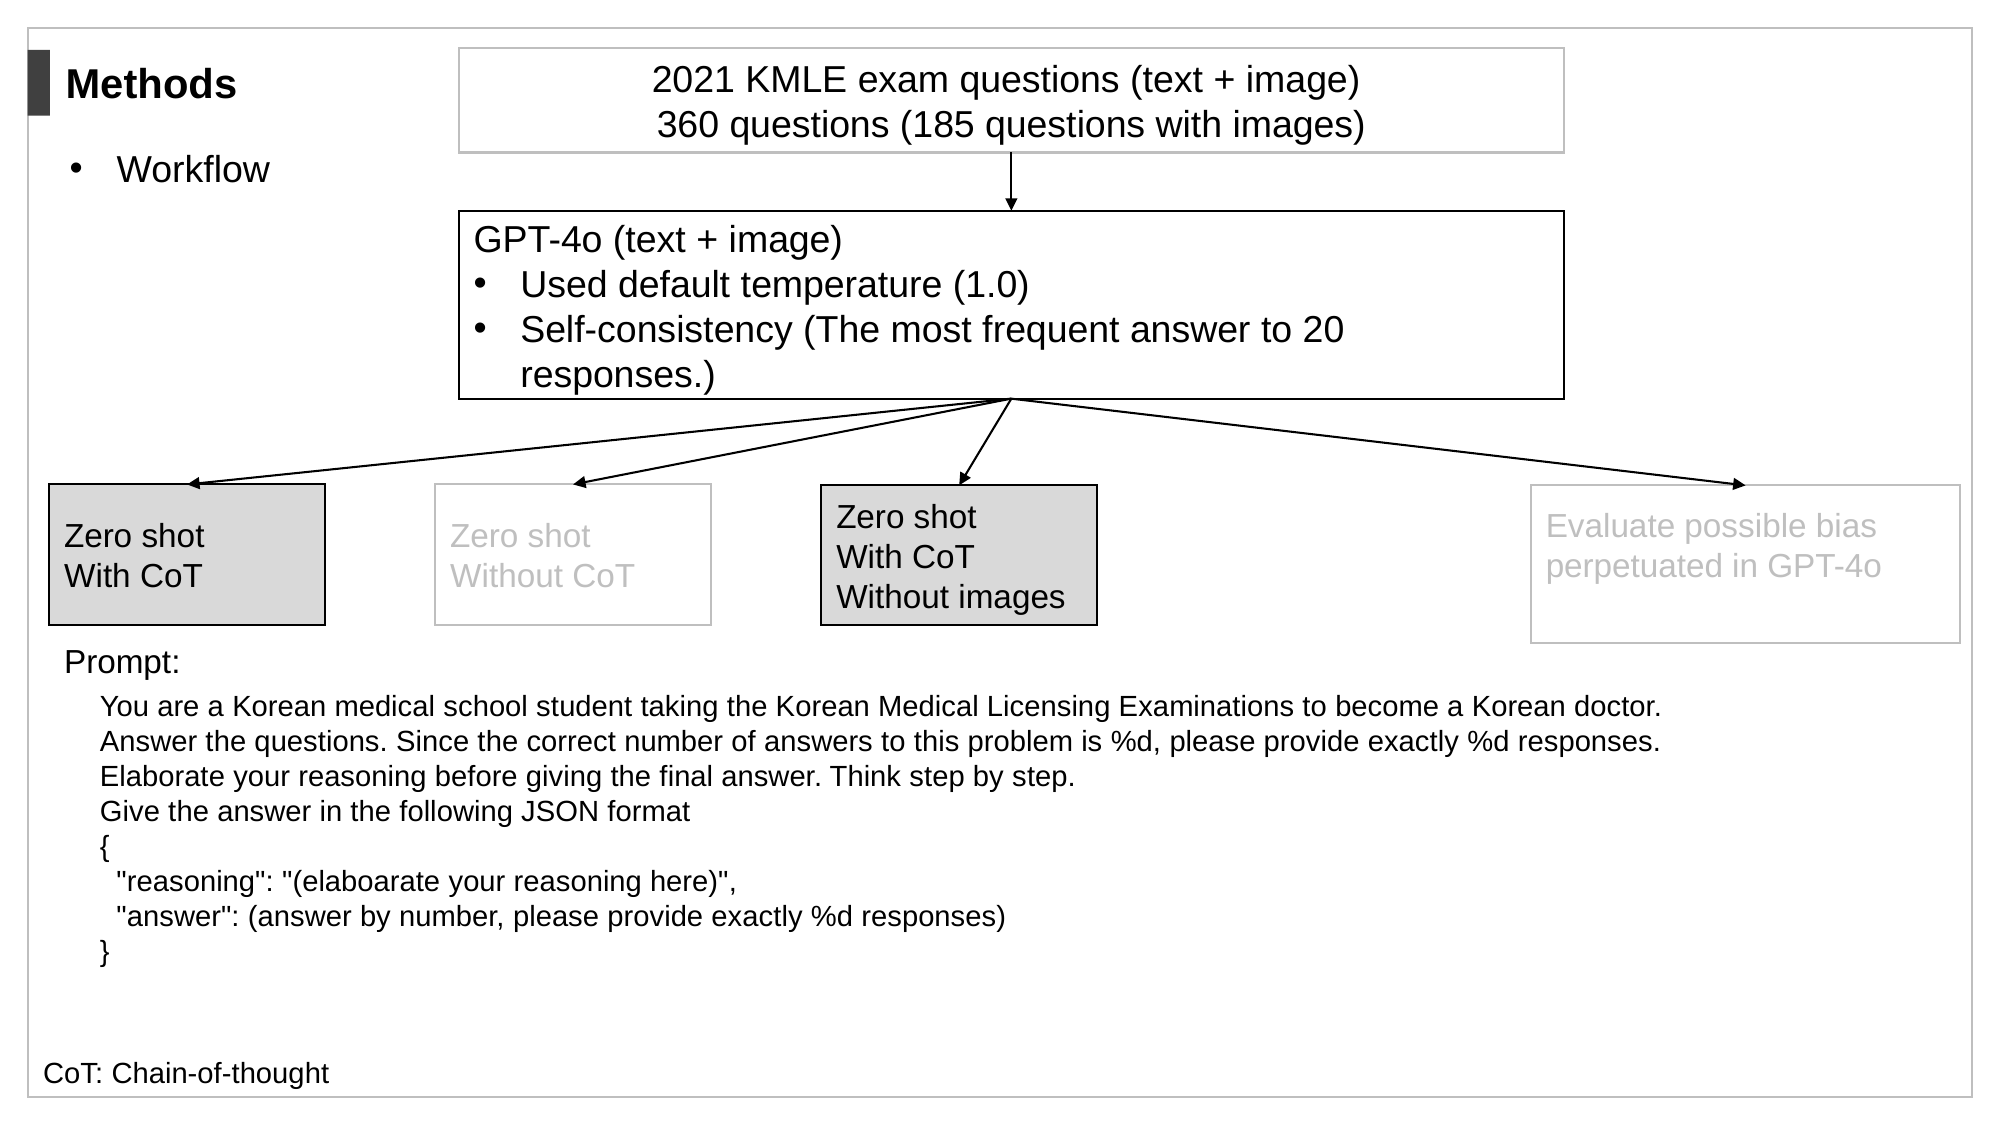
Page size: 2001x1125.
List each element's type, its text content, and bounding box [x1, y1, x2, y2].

text_box [27, 49, 51, 117]
text_box Prompt: [49, 632, 503, 688]
text_box Zero shot With CoT [48, 483, 326, 626]
text_box GPT-4o (text + image) Used default temperature (1.0) Self-consistency (The most frequent answer to 20 responses.) [458, 210, 1565, 398]
text_box You are a Korean medical school student taking the Korean Medical Licensing Examinations to become a Korean doctor. Answer the questions. Since the correct number of answers to this problem is %d, please provide exactly %d responses. Elaborate your reasoning before giving the final answer. Think step by step. Give the answer in the following JSON format { "reasoning": "(elaboarate your reasoning here)", "answer": (answer by number, please provide exactly %d responses) } [85, 680, 1688, 975]
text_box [1011, 398, 1746, 486]
text_box Workflow [54, 137, 285, 198]
text_box CoT: Chain-of-thought [28, 1046, 345, 1097]
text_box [187, 398, 573, 485]
text_box Zero shot With CoT Without images [820, 485, 1098, 626]
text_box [959, 398, 1011, 486]
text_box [573, 398, 959, 485]
text_box Evaluate possible bias perpetuated in GPT-4o [1530, 484, 1961, 644]
text_box Methods [50, 49, 253, 115]
text_box Zero shot Without CoT [434, 485, 712, 626]
text_box 2021 KMLE exam questions (text + image) 360 questions (185 questions with images) [458, 47, 1565, 154]
text_box [27, 27, 1973, 1098]
